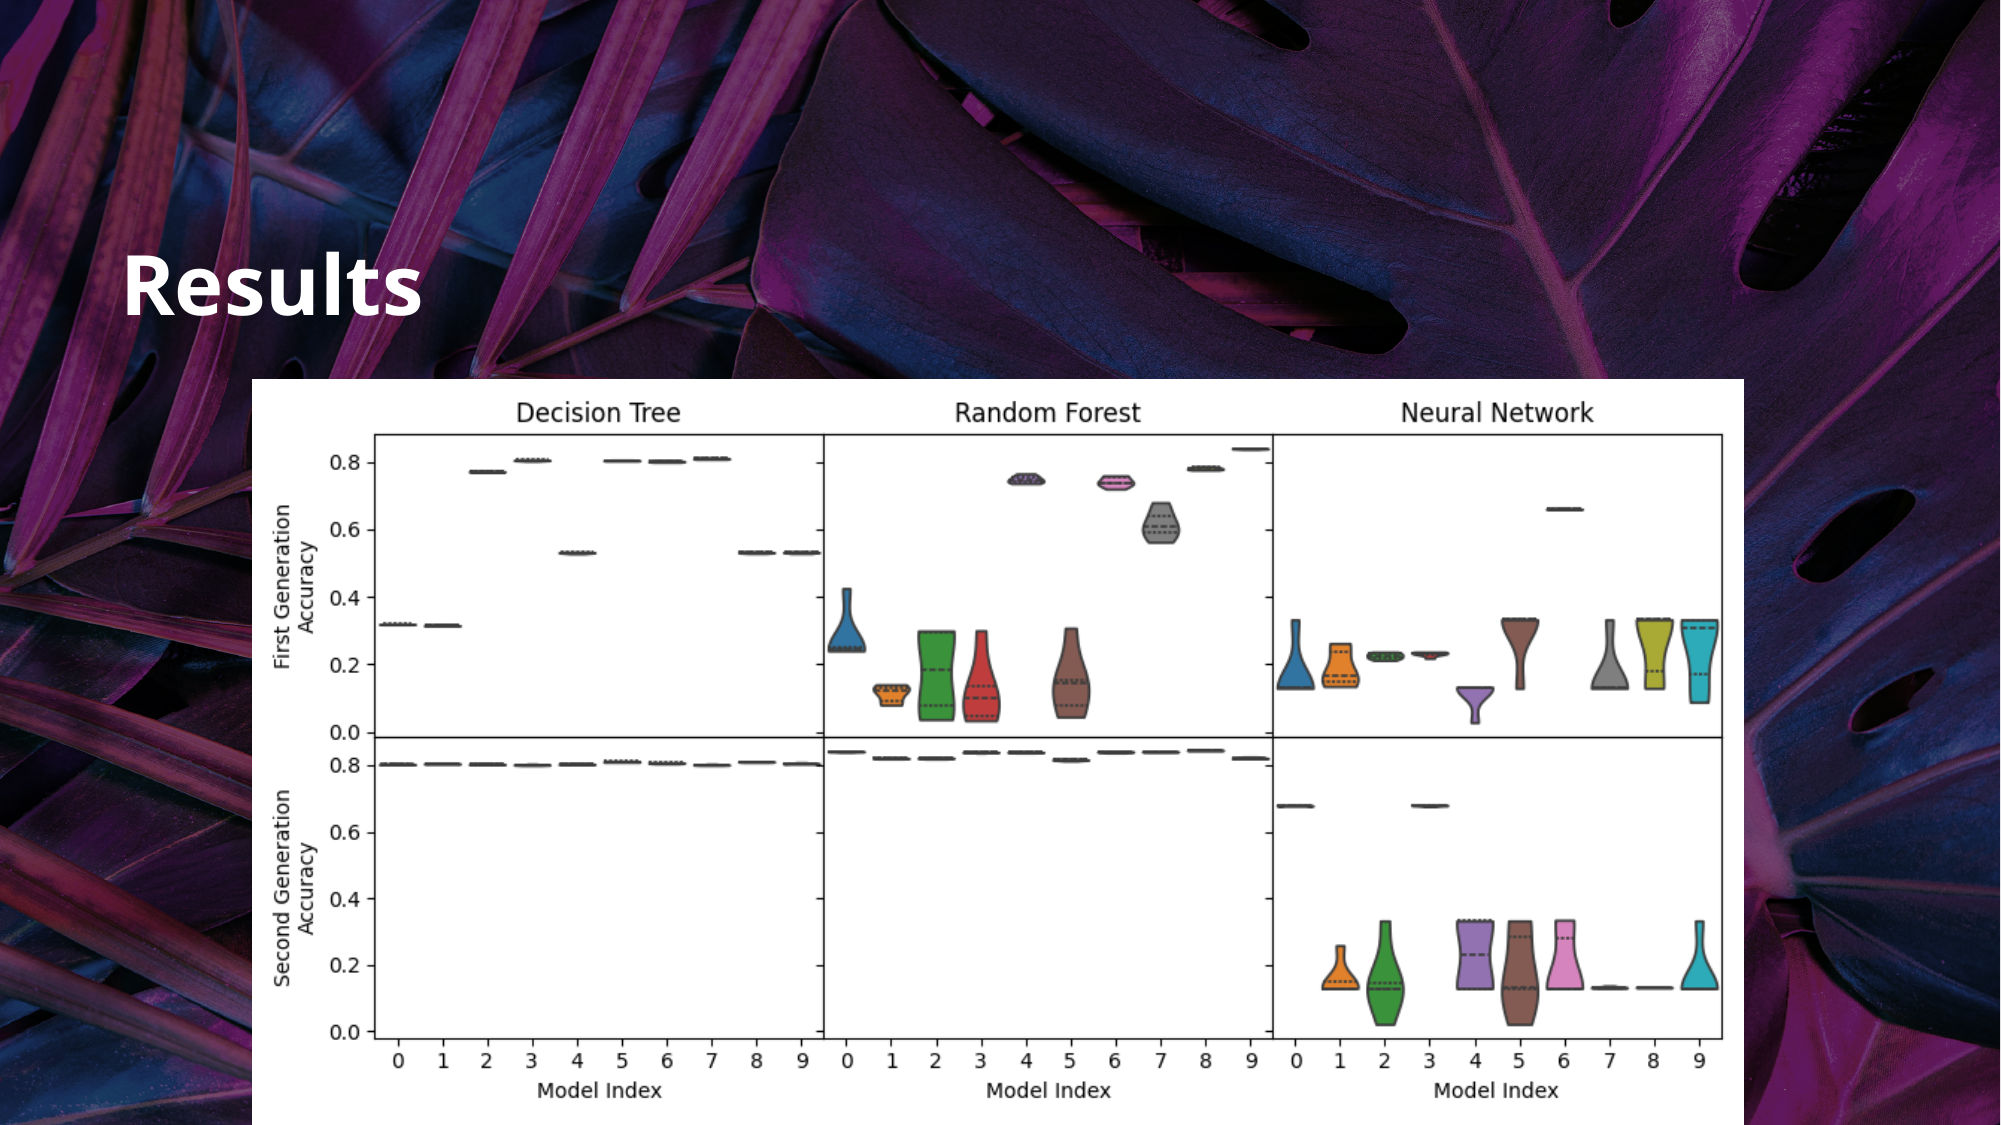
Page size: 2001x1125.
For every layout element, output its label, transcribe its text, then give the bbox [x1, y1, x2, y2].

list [252, 379, 1744, 1125]
picture [0, 0, 2001, 1125]
title Results [105, 224, 1892, 405]
